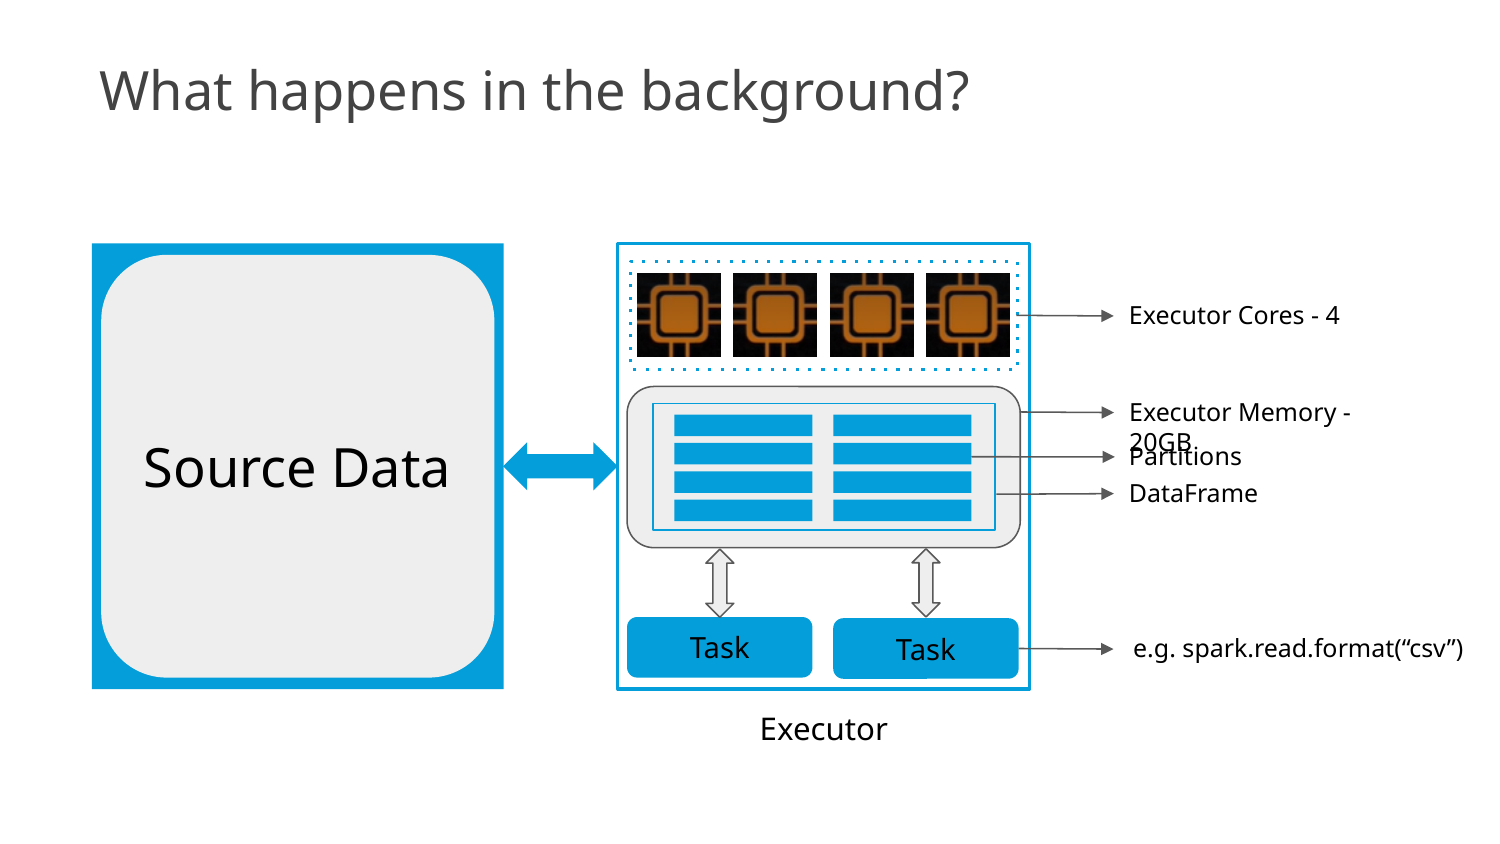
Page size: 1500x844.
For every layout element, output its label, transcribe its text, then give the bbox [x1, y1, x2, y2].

picture [926, 273, 1010, 358]
picture [829, 273, 914, 358]
text_box [630, 261, 1018, 370]
text_box Partitions [1113, 425, 1362, 462]
text_box [705, 549, 734, 618]
text_box Task [833, 618, 1019, 679]
picture [733, 273, 818, 358]
text_box Task [627, 617, 813, 678]
text_box [833, 499, 972, 522]
text_box [833, 442, 972, 465]
text_box [833, 471, 972, 493]
text_box [617, 243, 1030, 690]
text_box DataFrame [1113, 462, 1362, 523]
picture [637, 273, 721, 358]
text_box [505, 442, 618, 491]
text_box Executor Cores - 4 [1113, 285, 1362, 346]
text_box [674, 471, 813, 493]
text_box [652, 403, 996, 531]
text_box [91, 243, 504, 690]
text_box [912, 548, 940, 617]
text_box [833, 414, 972, 437]
text_box [674, 499, 813, 522]
text_box [627, 386, 1021, 548]
text_box Executor Memory - 20GB [1114, 381, 1428, 472]
text_box [674, 442, 813, 465]
text_box Source Data [101, 254, 495, 678]
text_box e.g. spark.read.format(“csv”) [1118, 617, 1486, 677]
text_box Executor [742, 694, 905, 762]
text_box [674, 414, 813, 437]
text_box What happens in the background? [84, 58, 1226, 118]
